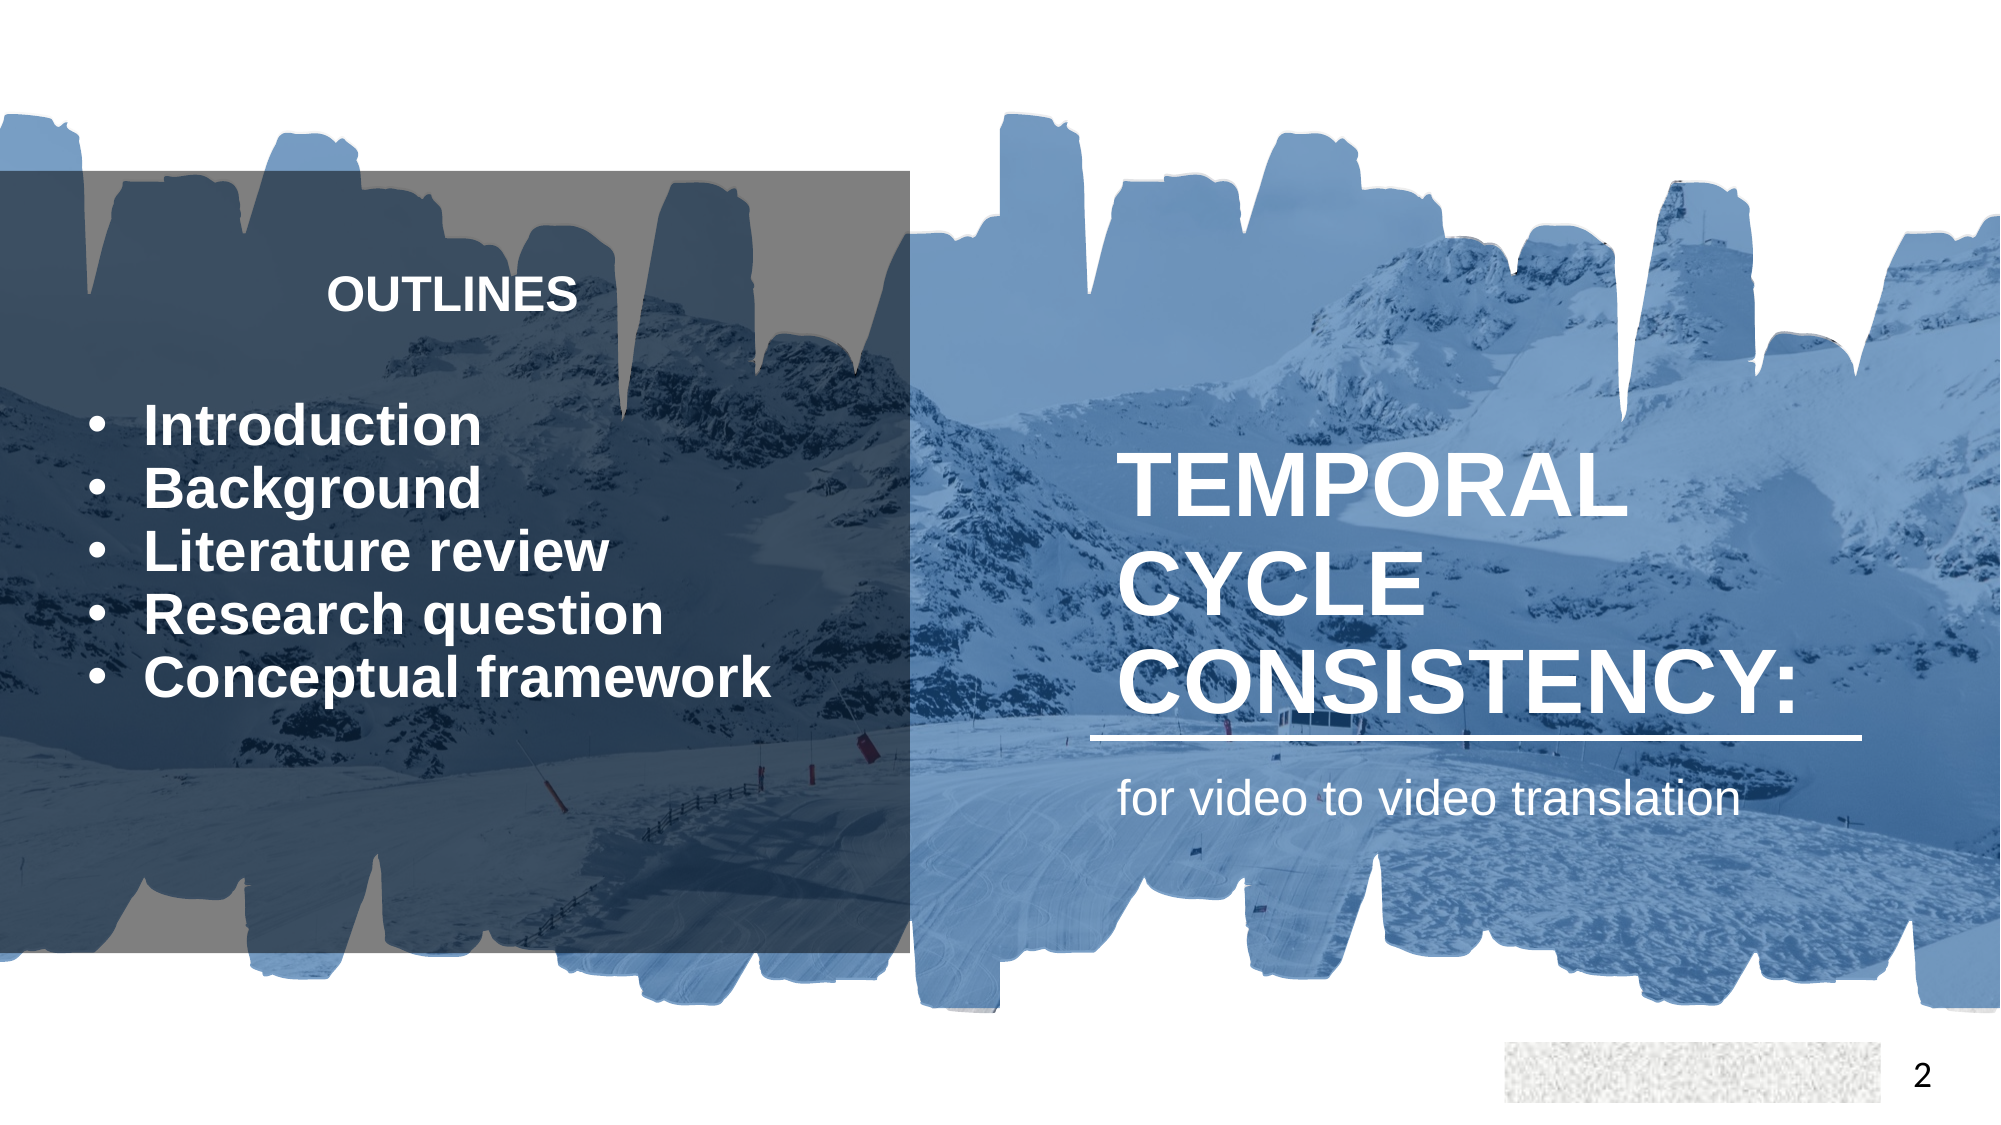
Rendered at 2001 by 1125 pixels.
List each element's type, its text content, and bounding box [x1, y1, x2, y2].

picture [0, 111, 2000, 1014]
slide_number 2 [1882, 1042, 1947, 1103]
text_box [1504, 1042, 1882, 1104]
